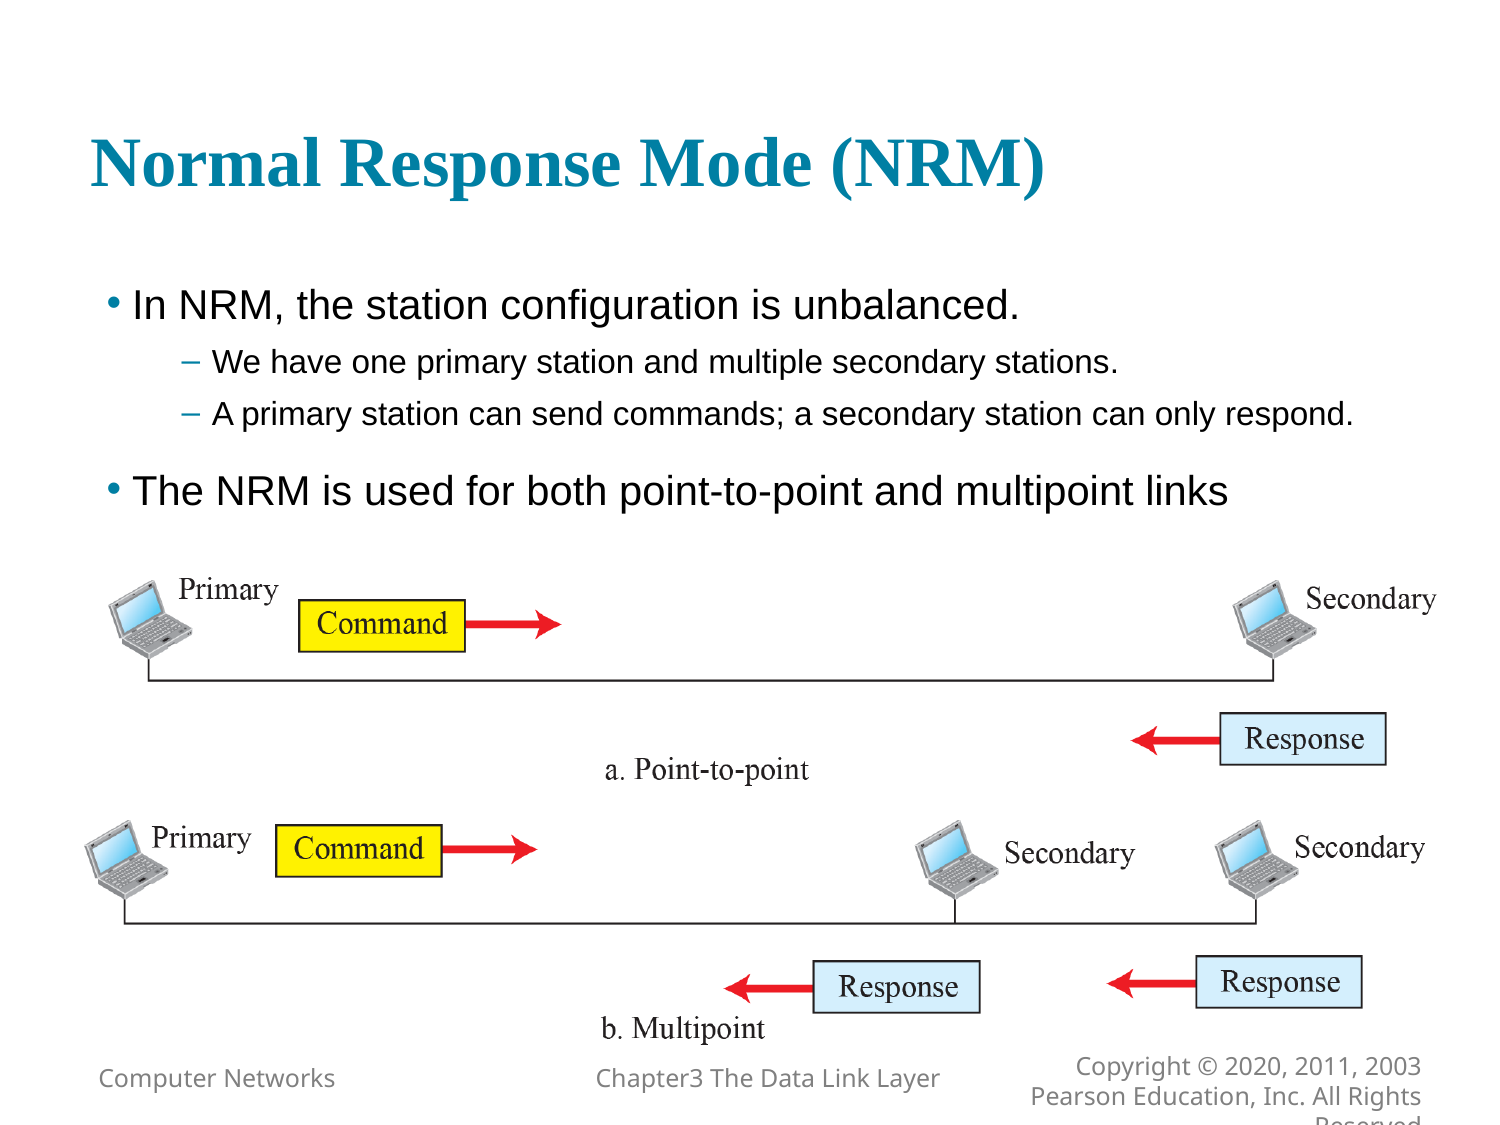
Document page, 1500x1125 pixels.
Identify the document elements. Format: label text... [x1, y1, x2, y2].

picture [107, 572, 1437, 789]
list In NRM, the station configuration is unbalanced. We have one primary station and multiple secondary stations. A primary station can send commands; a secondary station can only respond. The NRM is used for both point-to-point and multipoint links [75, 262, 1425, 1005]
title Normal Response Mode (NRM) [75, 35, 1425, 216]
picture [83, 820, 1426, 1048]
